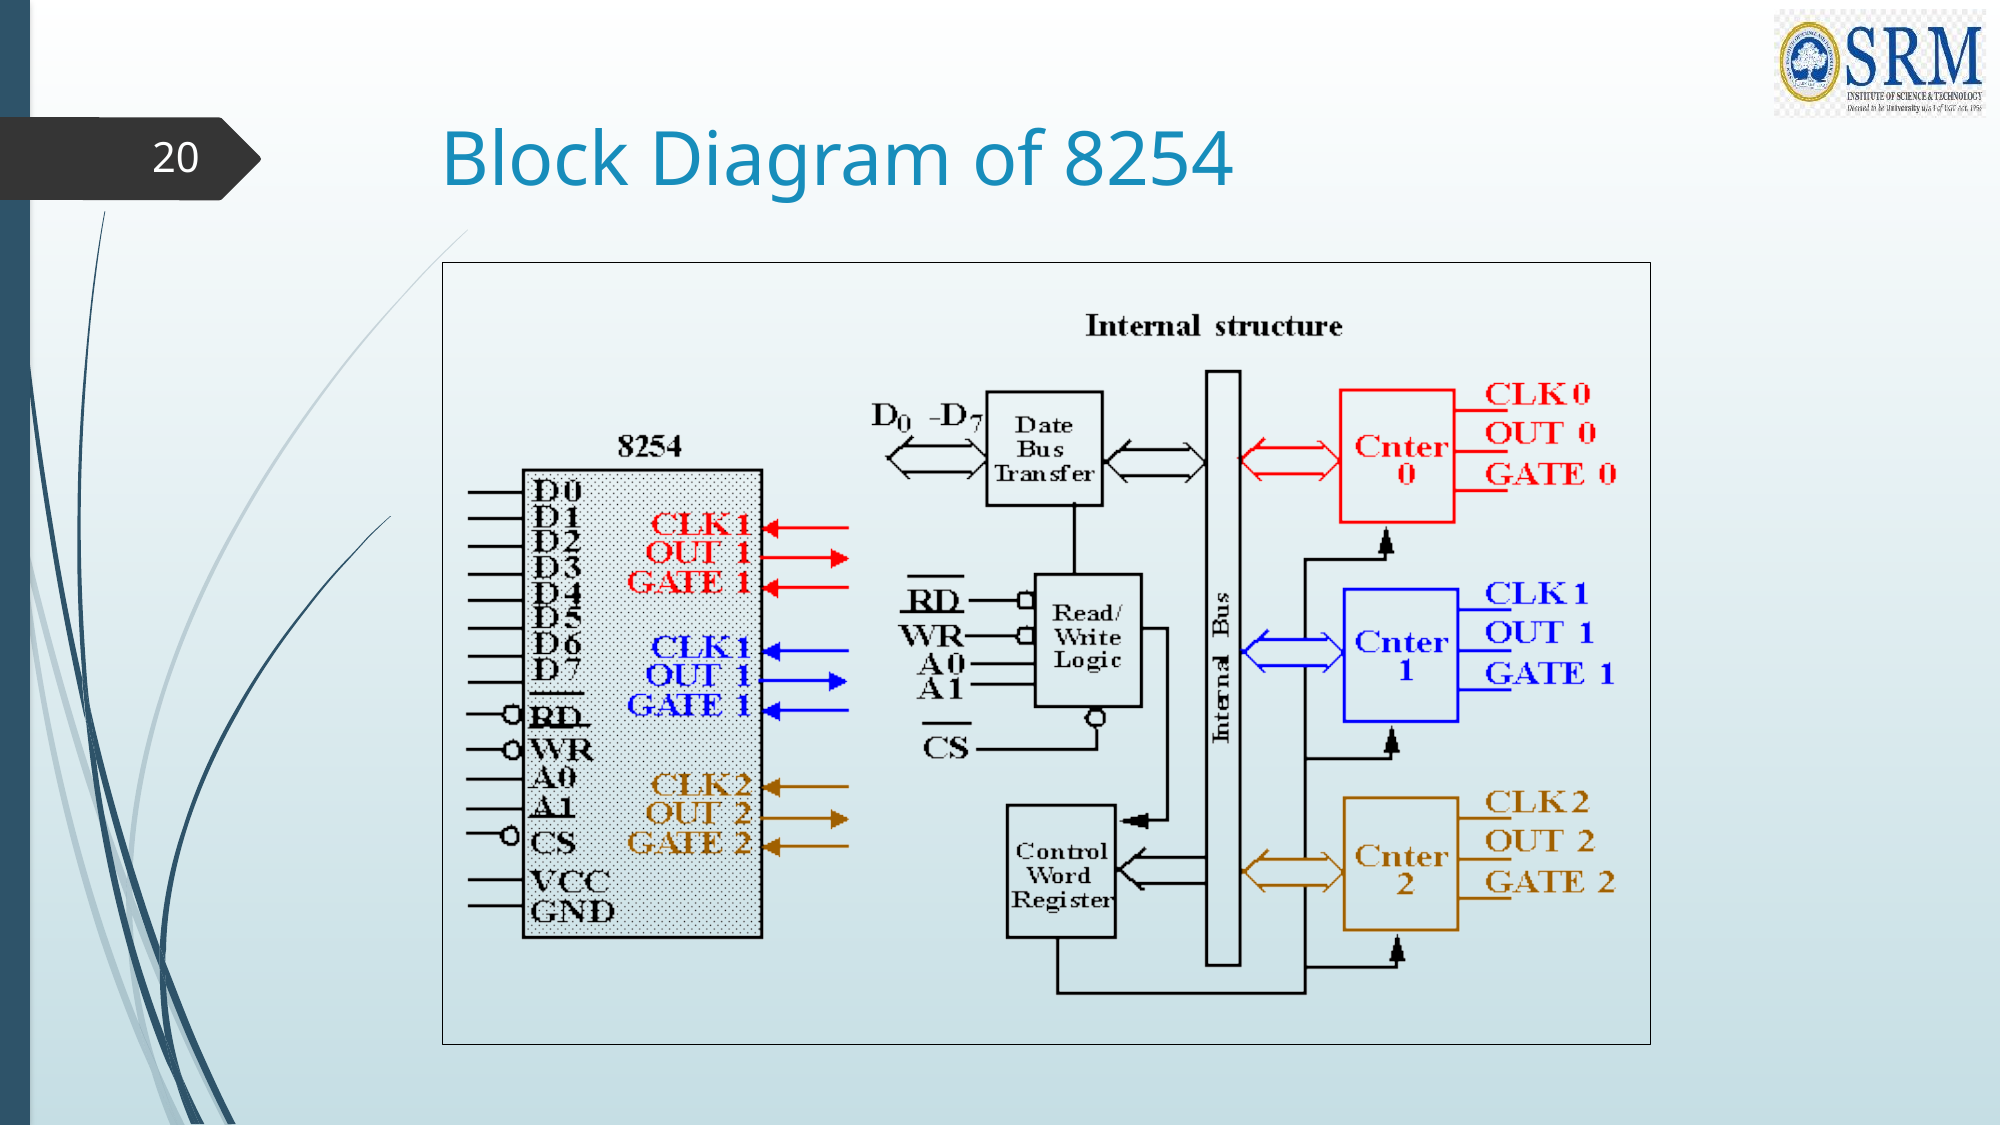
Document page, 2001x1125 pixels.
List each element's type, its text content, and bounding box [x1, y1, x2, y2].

slide_number 20 [87, 129, 216, 190]
picture [442, 262, 1651, 1044]
title Block Diagram of 8254 [425, 102, 1888, 313]
picture [1774, 9, 1987, 118]
